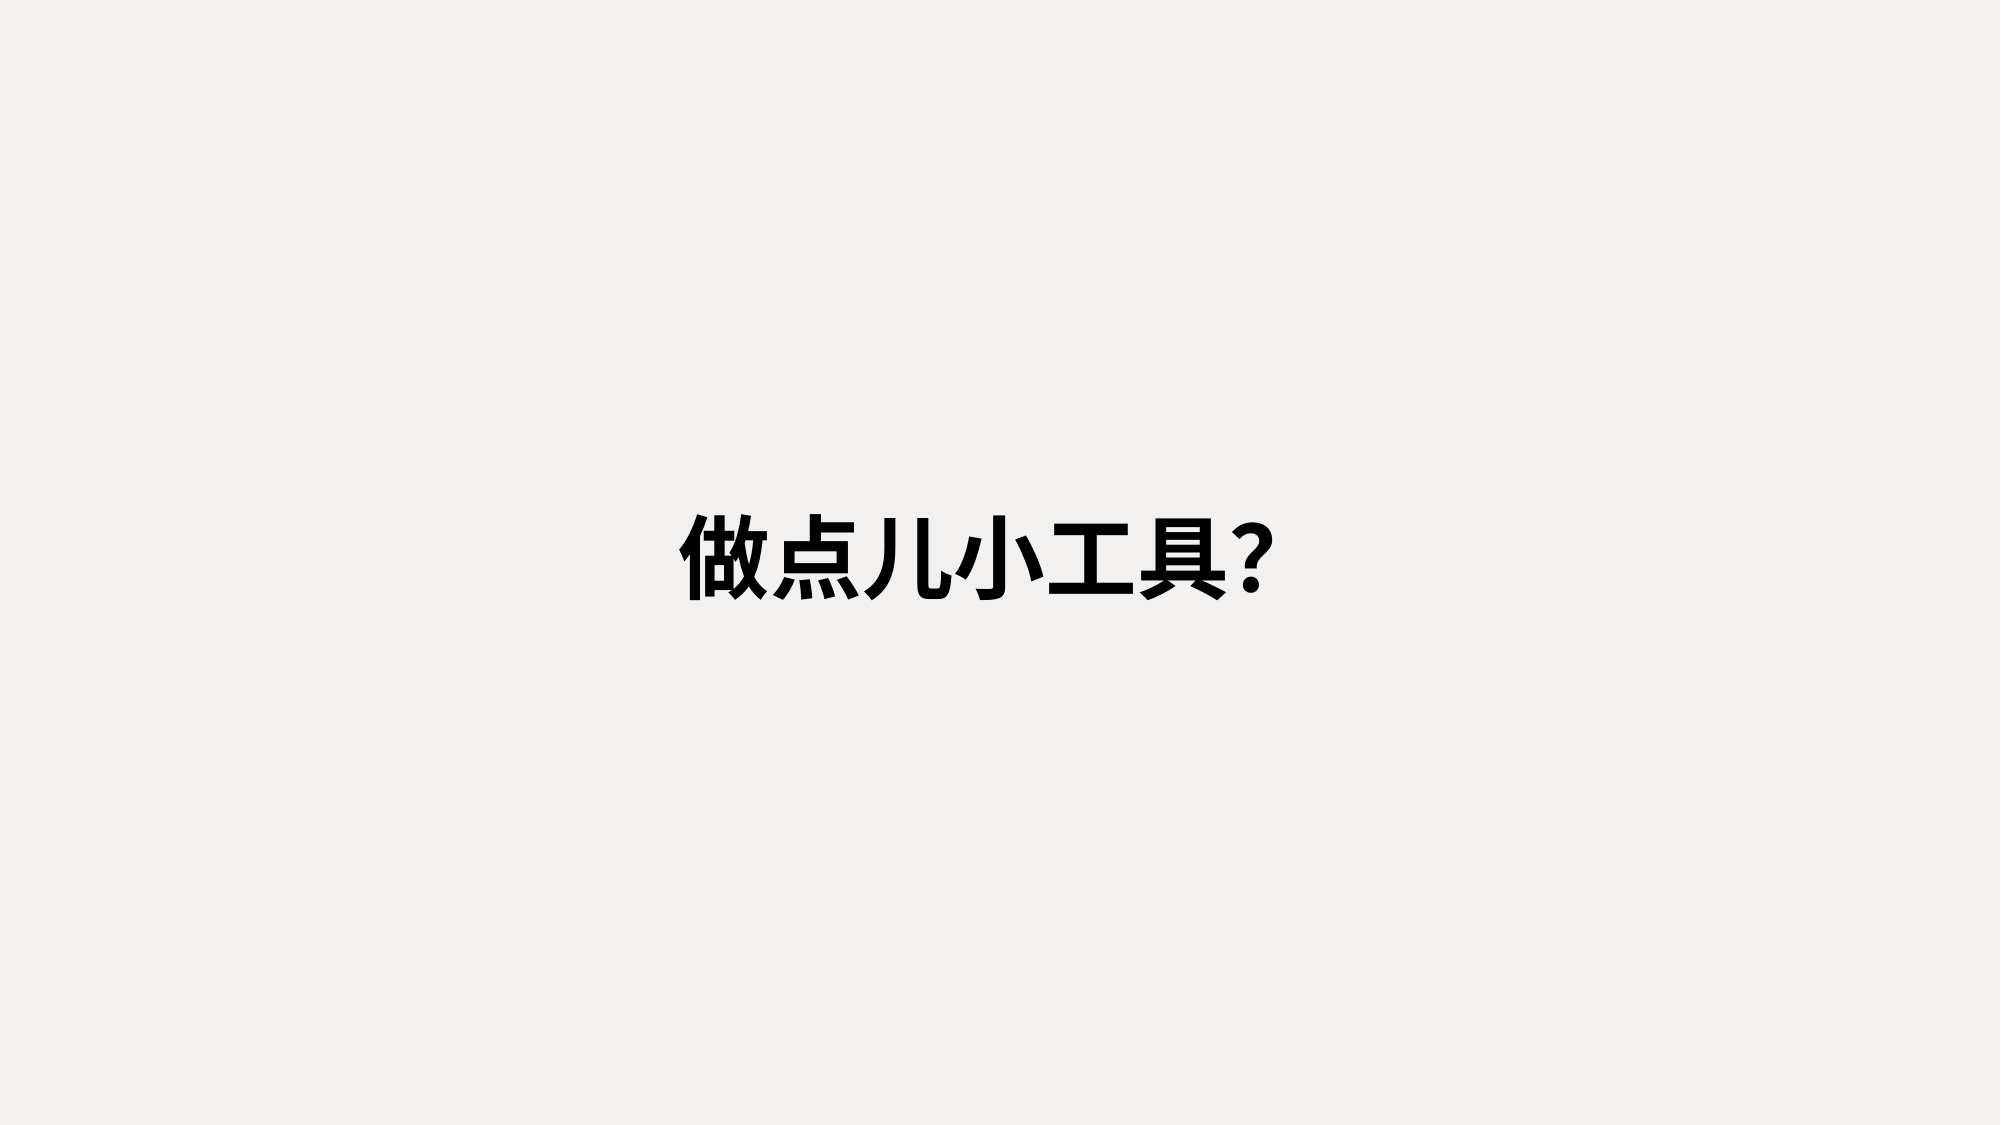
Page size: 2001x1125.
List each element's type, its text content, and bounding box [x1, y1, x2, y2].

title 做点儿小工具？ [63, 483, 1937, 642]
